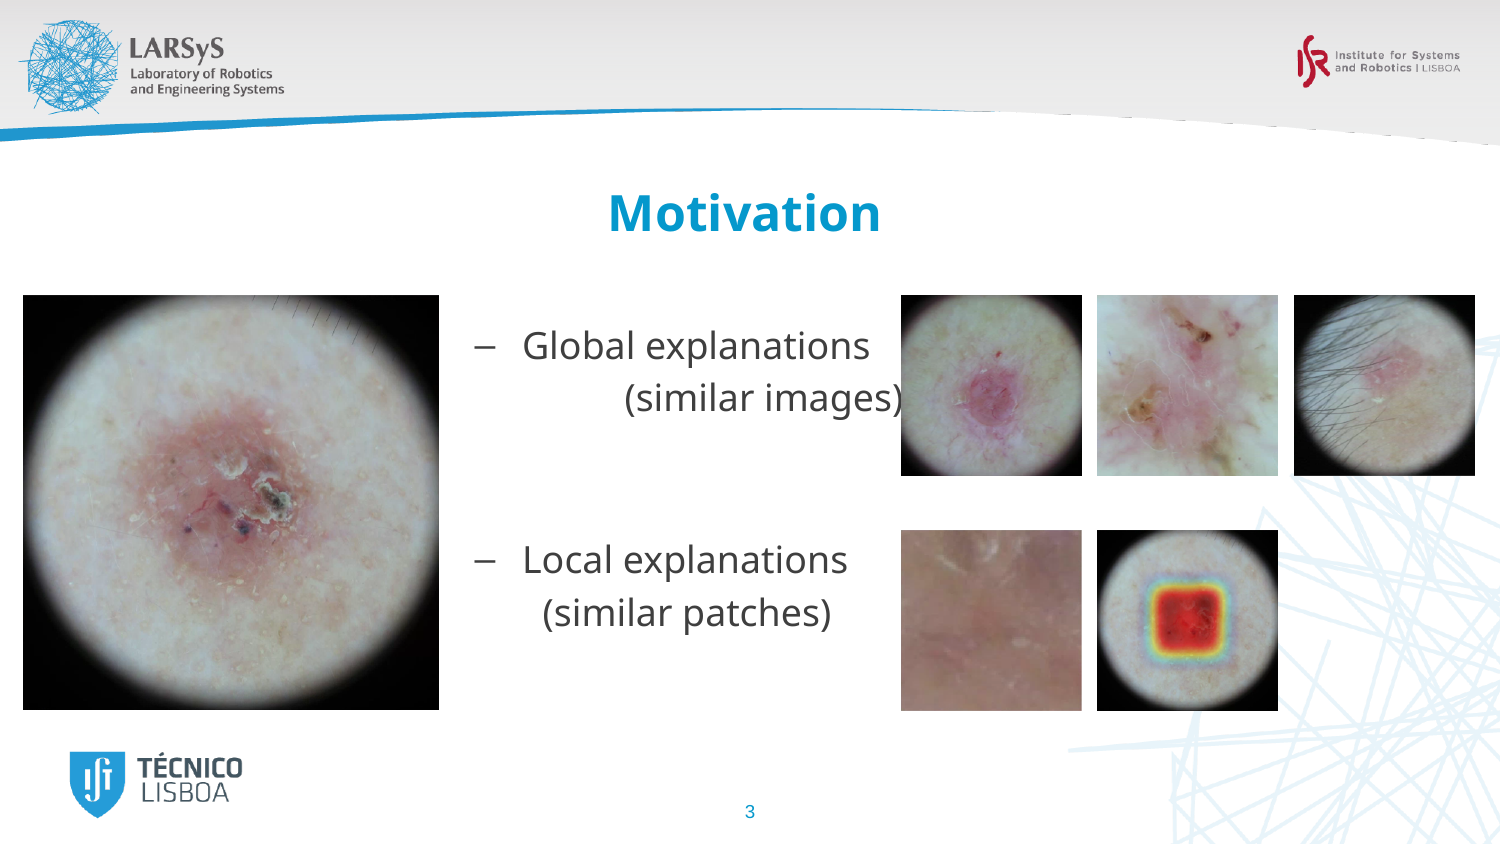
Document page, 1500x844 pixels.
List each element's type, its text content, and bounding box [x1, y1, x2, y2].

list Global explanations (similar images) Local explanations (similar patches) [103, 261, 1421, 711]
slide_number 3 [705, 773, 795, 830]
picture [0, 0, 1500, 844]
title Motivation [70, 173, 1421, 255]
